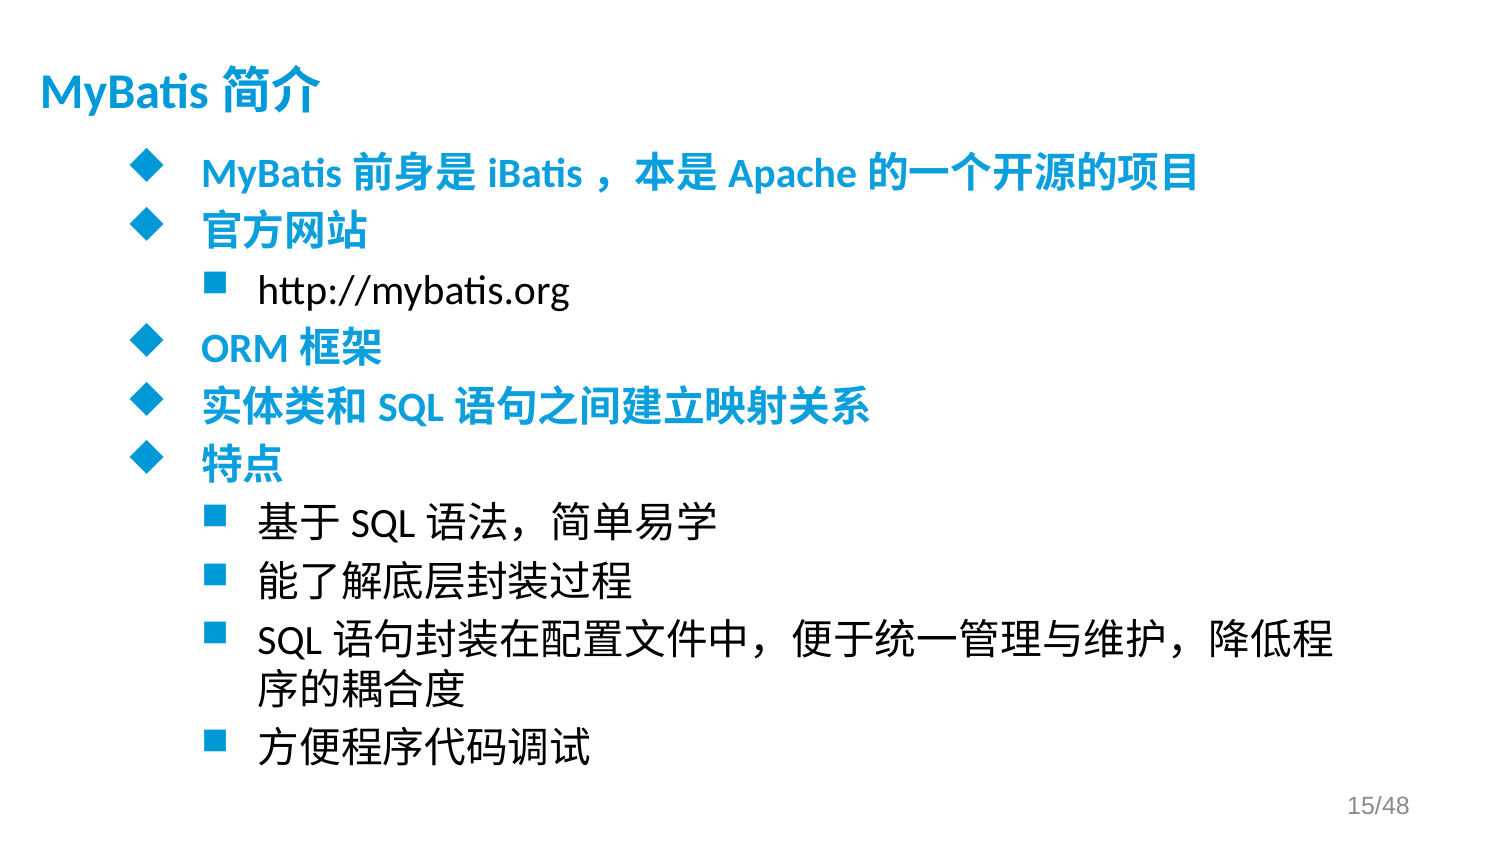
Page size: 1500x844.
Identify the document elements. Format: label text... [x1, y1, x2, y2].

list MyBatis前身是iBatis，本是Apache的一个开源的项目 官方网站 http://mybatis.org ORM框架 实体类和SQL语句之间建立映射关系 特点 基于SQL语法，简单易学 能了解底层封装过程 SQL语句封装在配置文件中，便于统一管理与维护，降低程序的耦合度 方便程序代码调试 [110, 138, 1385, 844]
slide_number /48 [1074, 782, 1425, 828]
title MyBatis简介 [39, 33, 1383, 151]
